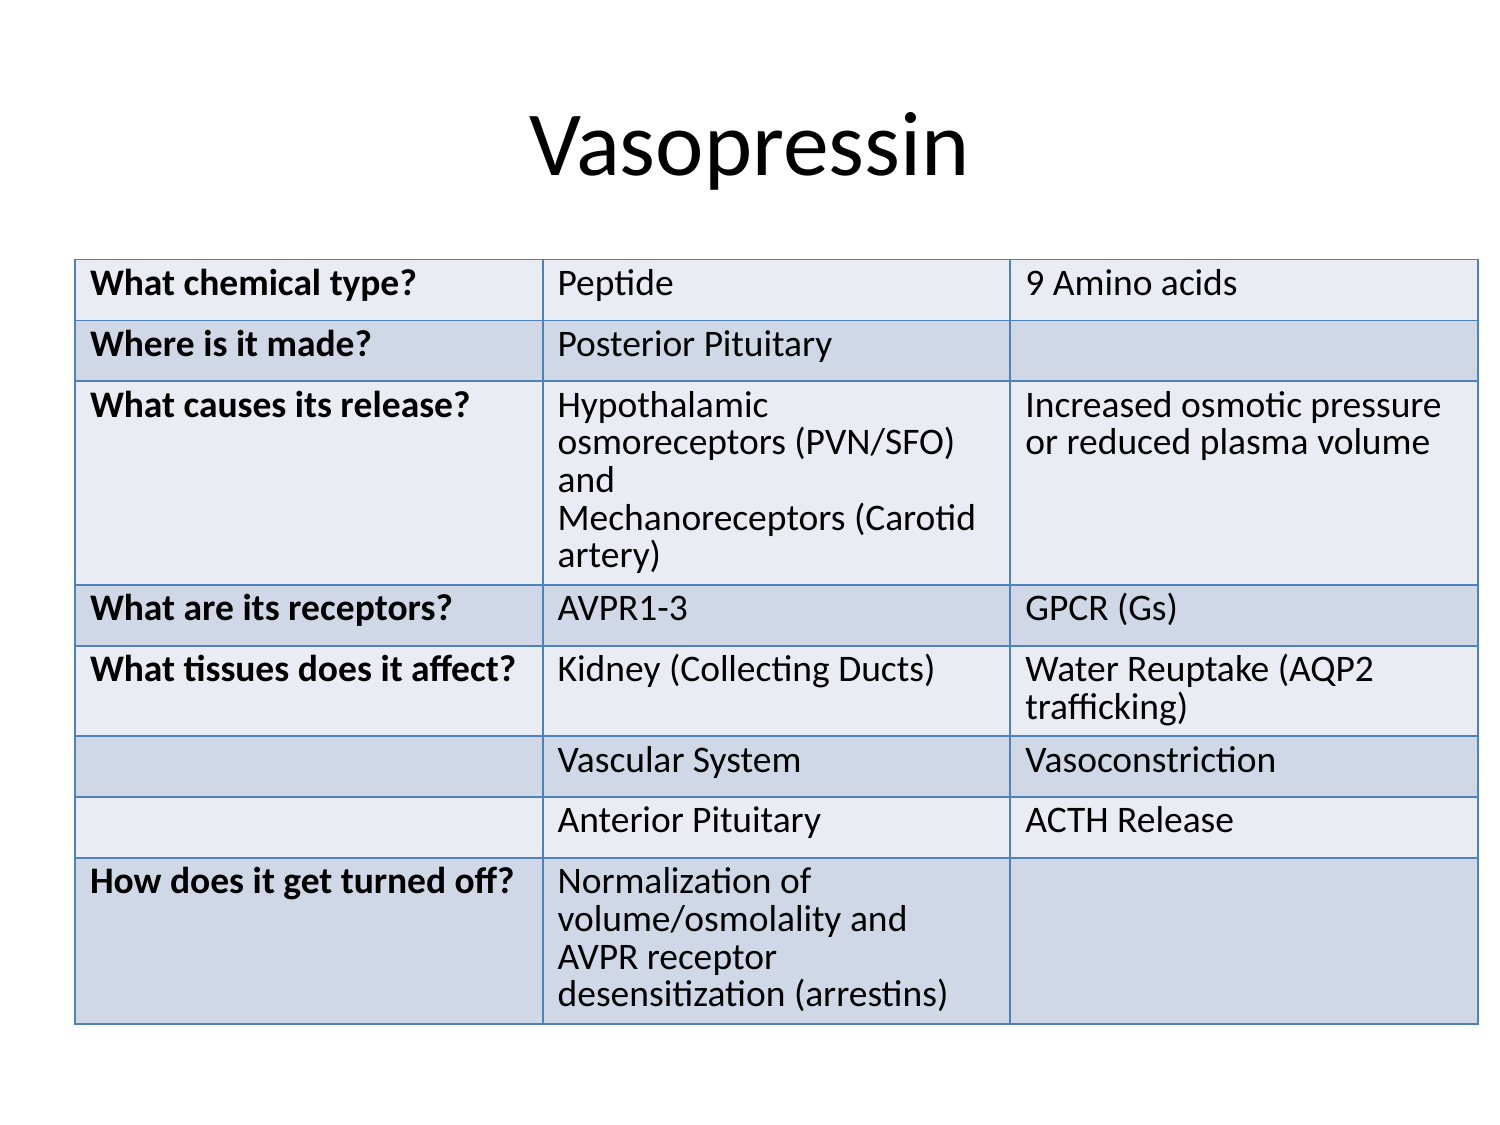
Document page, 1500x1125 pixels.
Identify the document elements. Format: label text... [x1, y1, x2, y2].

table_cell ACTH Release [1011, 798, 1477, 857]
table_cell Posterior Pituitary [544, 321, 1009, 380]
table_cell How does it get turned off? [76, 859, 542, 1023]
table_cell [1011, 859, 1477, 1023]
table_cell What causes its release? [76, 382, 542, 584]
table_cell Anterior Pituitary [544, 798, 1009, 857]
table_cell Water Reuptake (AQP2 trafficking) [1011, 647, 1477, 735]
table_cell Vascular System [544, 737, 1009, 796]
table_cell What tissues does it affect? [76, 647, 542, 735]
table_cell What are its receptors? [76, 586, 542, 645]
table_cell AVPR1-3 [544, 586, 1009, 645]
table_header Peptide [544, 260, 1009, 320]
table_cell Where is it made? [76, 321, 542, 380]
table_cell GPCR (Gs) [1011, 586, 1477, 645]
table_cell [76, 798, 542, 857]
table_cell Hypothalamic osmoreceptors (PVN/SFO) and Mechanoreceptors (Carotid artery) [544, 382, 1009, 584]
table_cell [1011, 321, 1477, 380]
table_cell [76, 737, 542, 796]
table_cell Normalization of volume/osmolality and AVPR receptor desensitization (arrestins) [544, 859, 1009, 1023]
table_cell Vasoconstriction [1011, 737, 1477, 796]
table_header What chemical type? [76, 260, 542, 320]
table_cell Increased osmotic pressure or reduced plasma volume [1011, 382, 1477, 584]
title Vasopressin [75, 45, 1425, 233]
table_header 9 Amino acids [1011, 260, 1477, 320]
table_cell Kidney (Collecting Ducts) [544, 647, 1009, 735]
